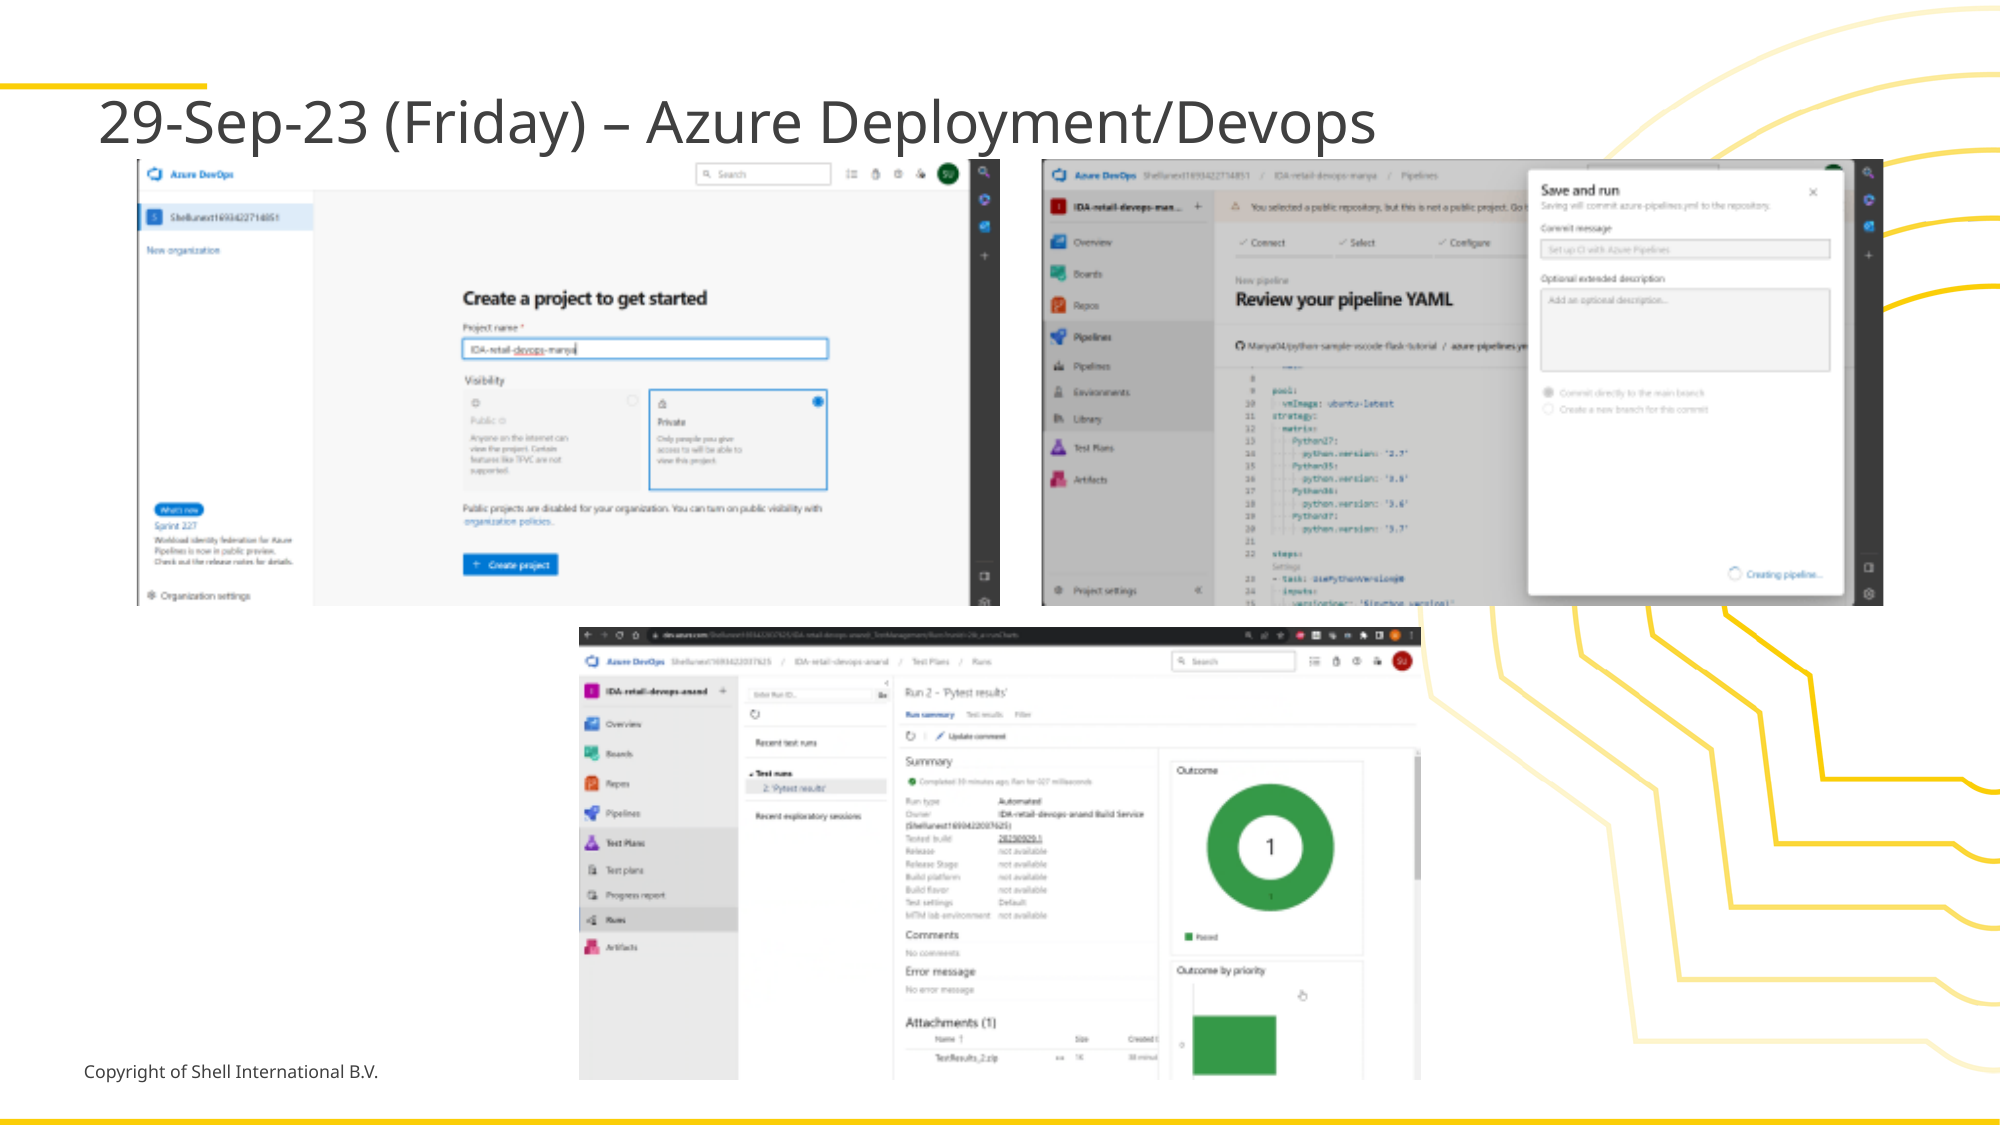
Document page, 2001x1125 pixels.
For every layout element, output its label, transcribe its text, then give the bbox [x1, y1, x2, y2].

title 29-Sep-23 (Friday) – Azure Deployment/Devops [83, 93, 1917, 227]
picture [578, 0, 2000, 1118]
picture [136, 159, 1001, 606]
